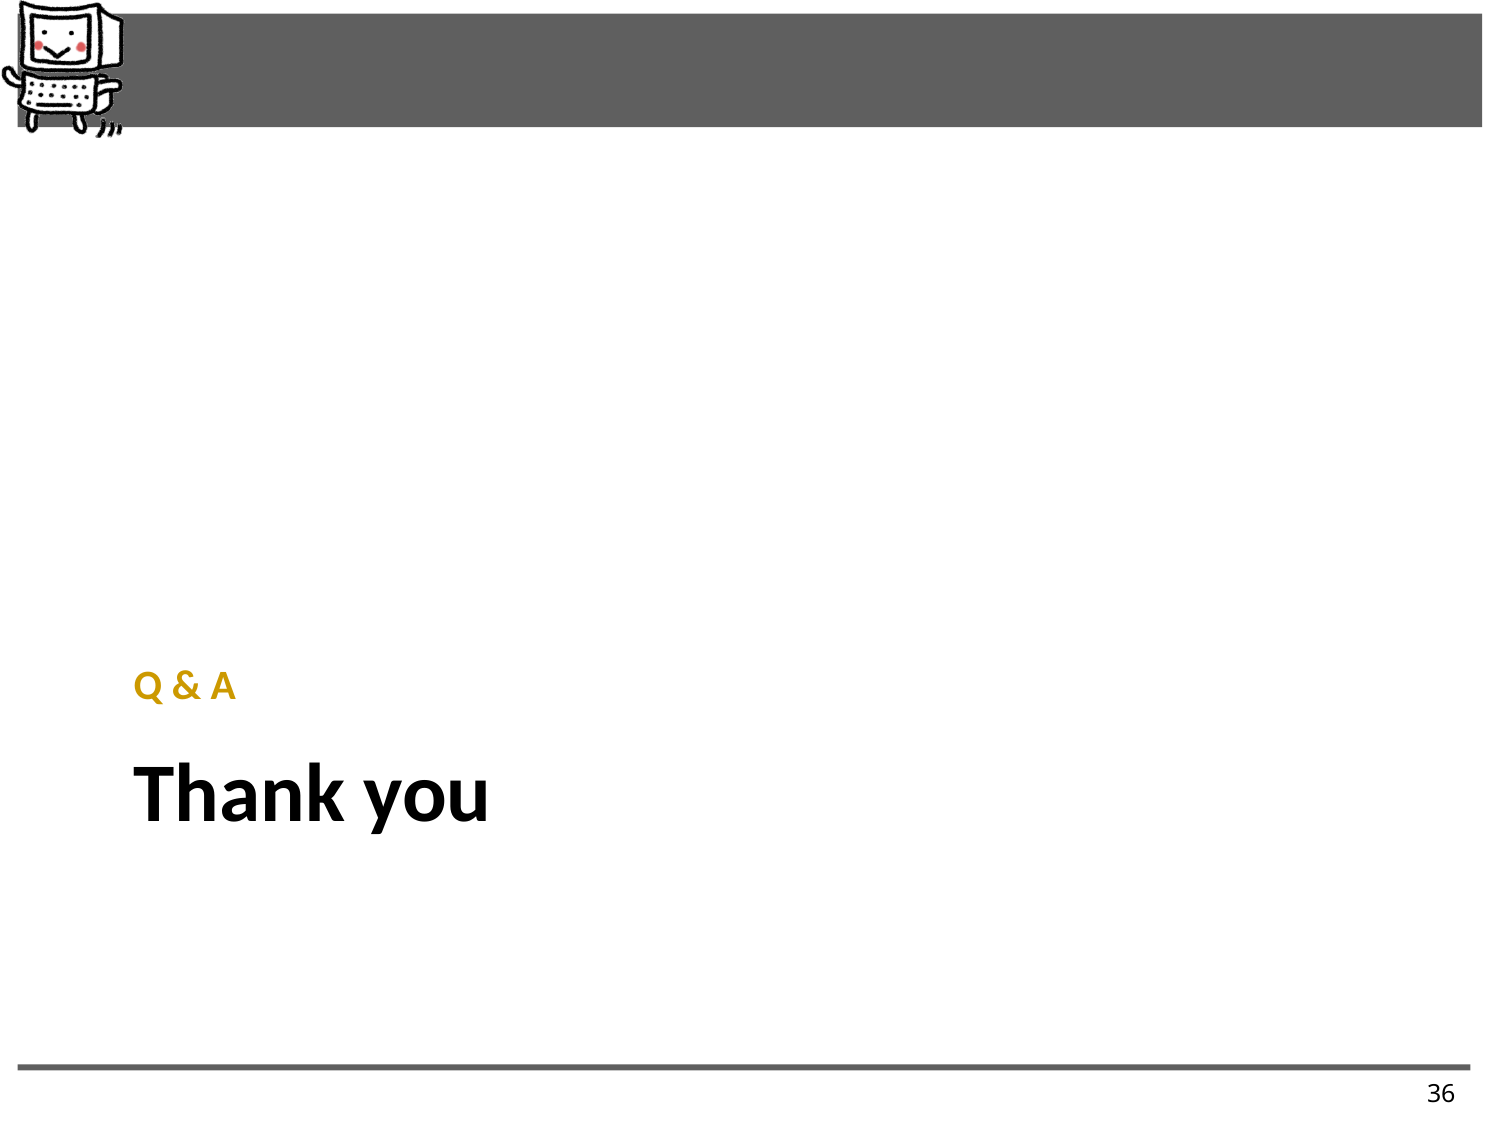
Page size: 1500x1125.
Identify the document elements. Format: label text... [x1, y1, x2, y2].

list Q & A [118, 476, 1394, 723]
picture [0, 0, 128, 138]
slide_number 36 [1104, 1070, 1471, 1124]
title Thank you [118, 723, 1394, 947]
